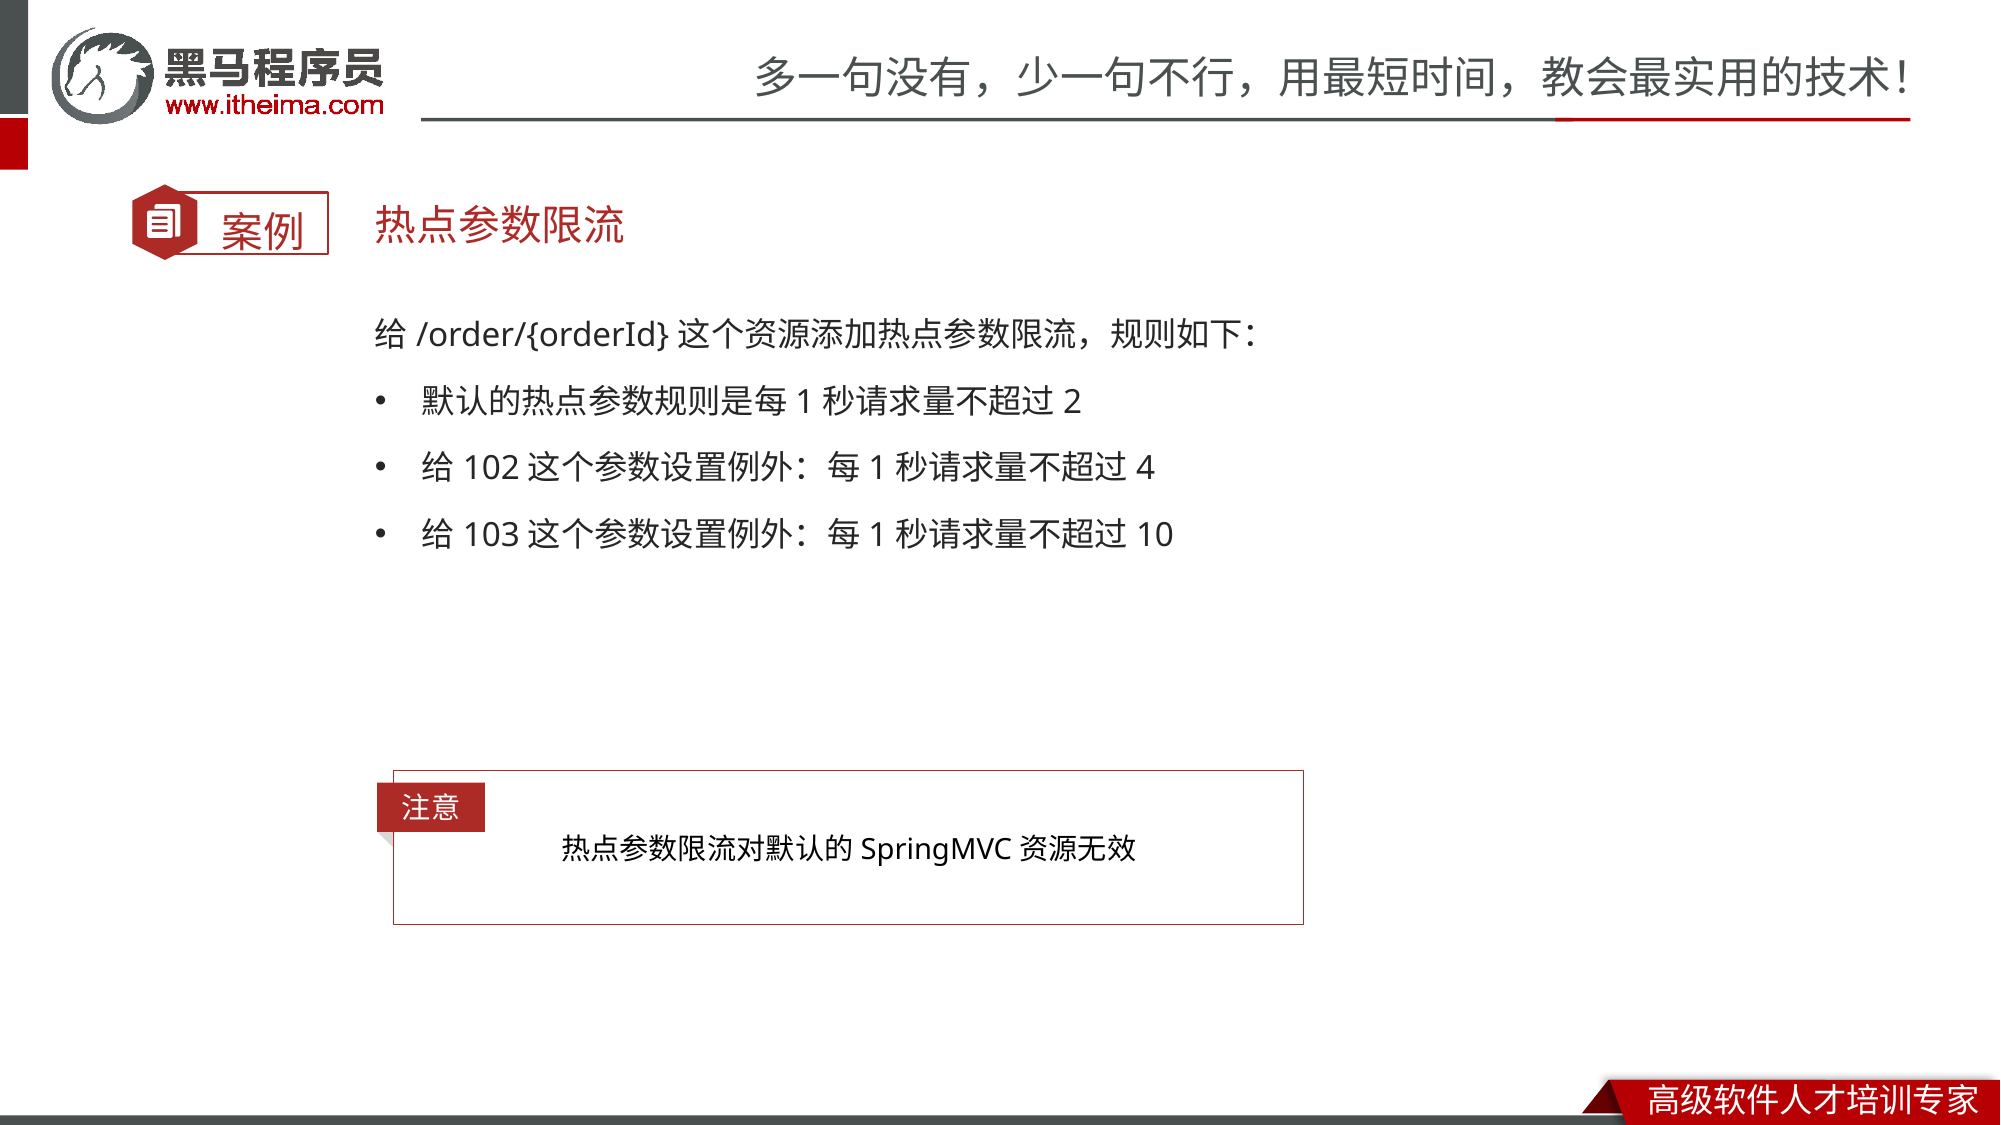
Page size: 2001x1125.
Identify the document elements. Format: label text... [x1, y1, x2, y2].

list 热点参数限流 [360, 181, 1872, 266]
picture [147, 204, 181, 238]
list 给/order/{orderId}这个资源添加热点参数限流，规则如下： 默认的热点参数规则是每1秒请求量不超过2 给102这个参数设置例外：每1秒请求量不超过4 给103这个参数设置例外：每1秒请求量不超过10 [360, 285, 1872, 563]
picture [50, 26, 384, 125]
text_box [376, 770, 1304, 925]
